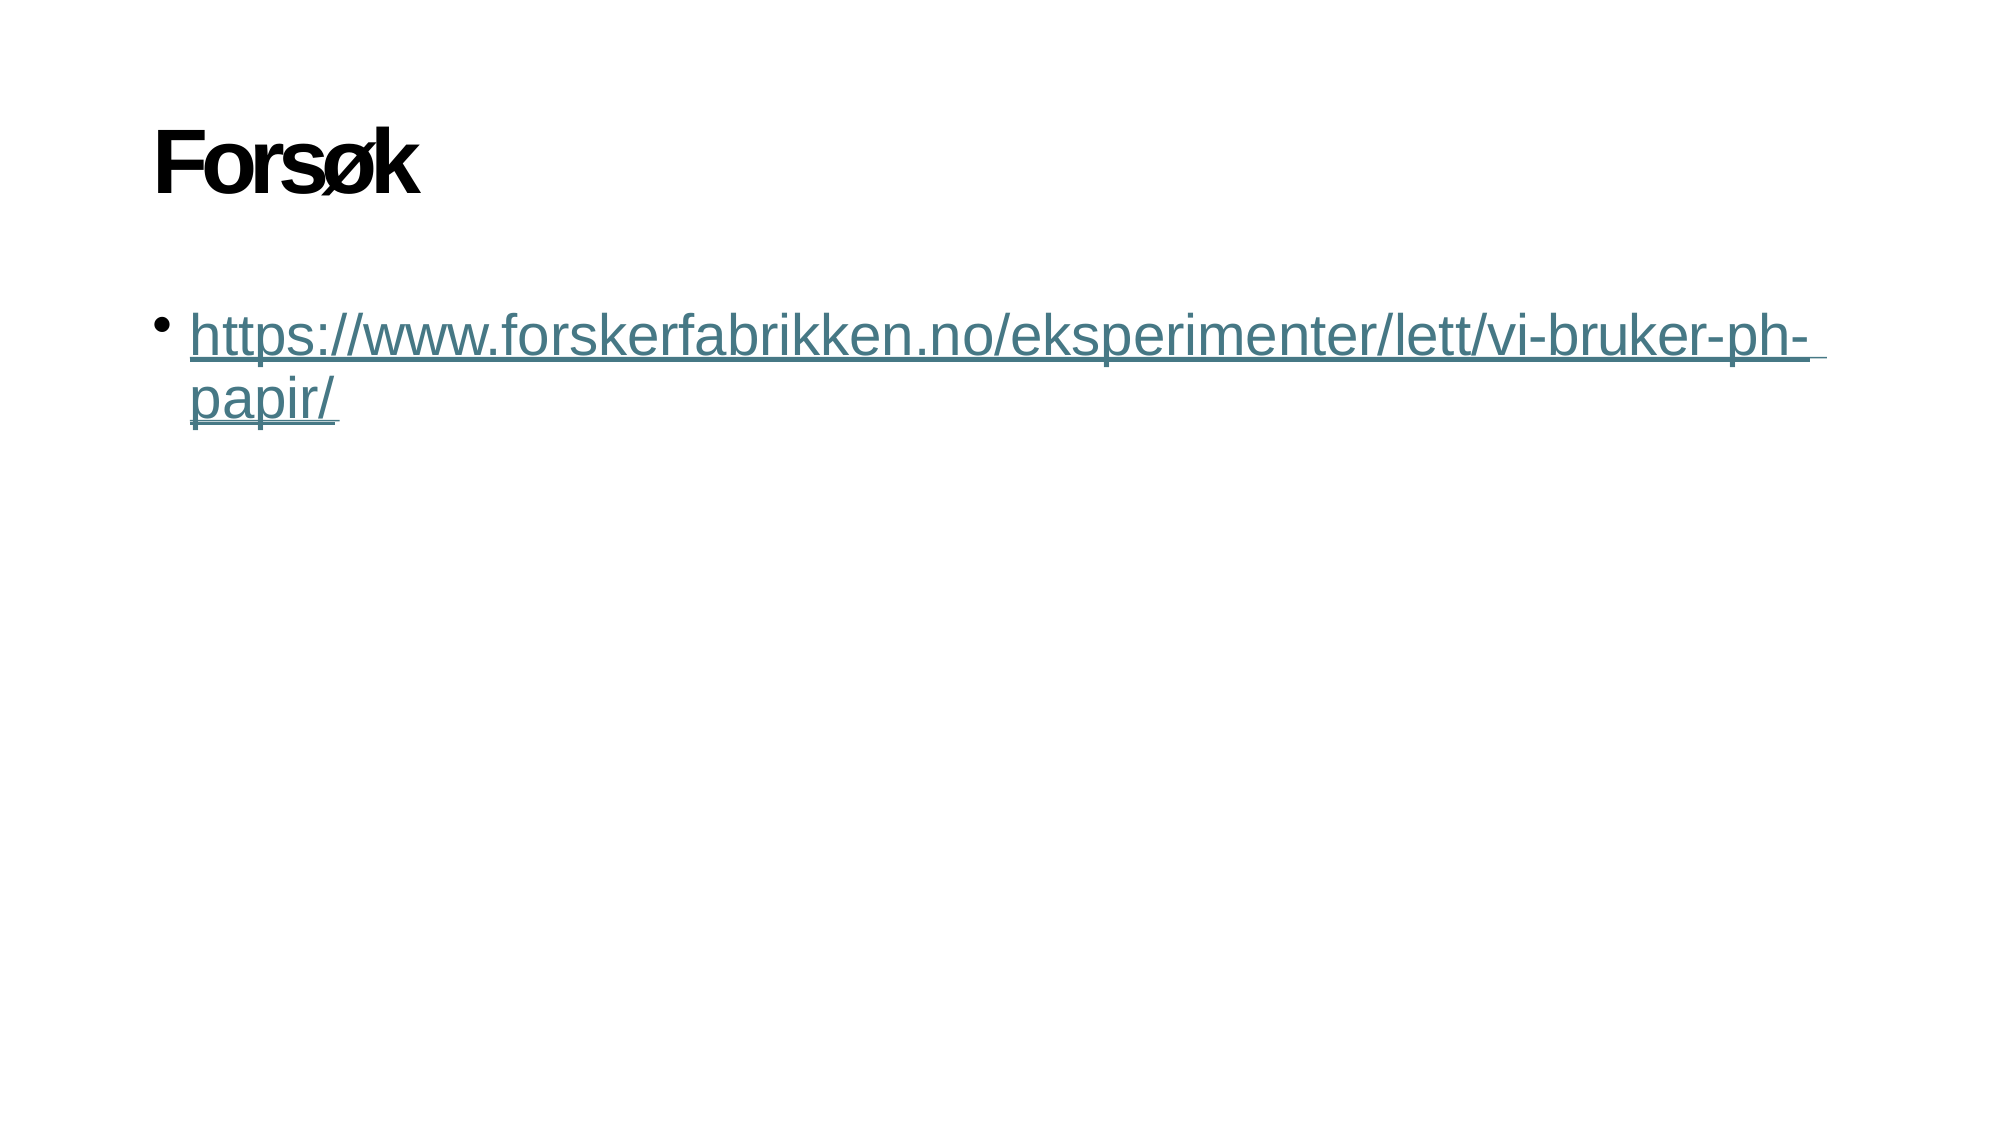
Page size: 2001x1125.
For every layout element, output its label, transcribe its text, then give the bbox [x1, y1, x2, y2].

text_box https://www.forskerfabrikken.no/eksperimenter/lett/vi-bruker-ph- papir/ [150, 293, 1830, 430]
title Forsøk [150, 99, 1686, 290]
